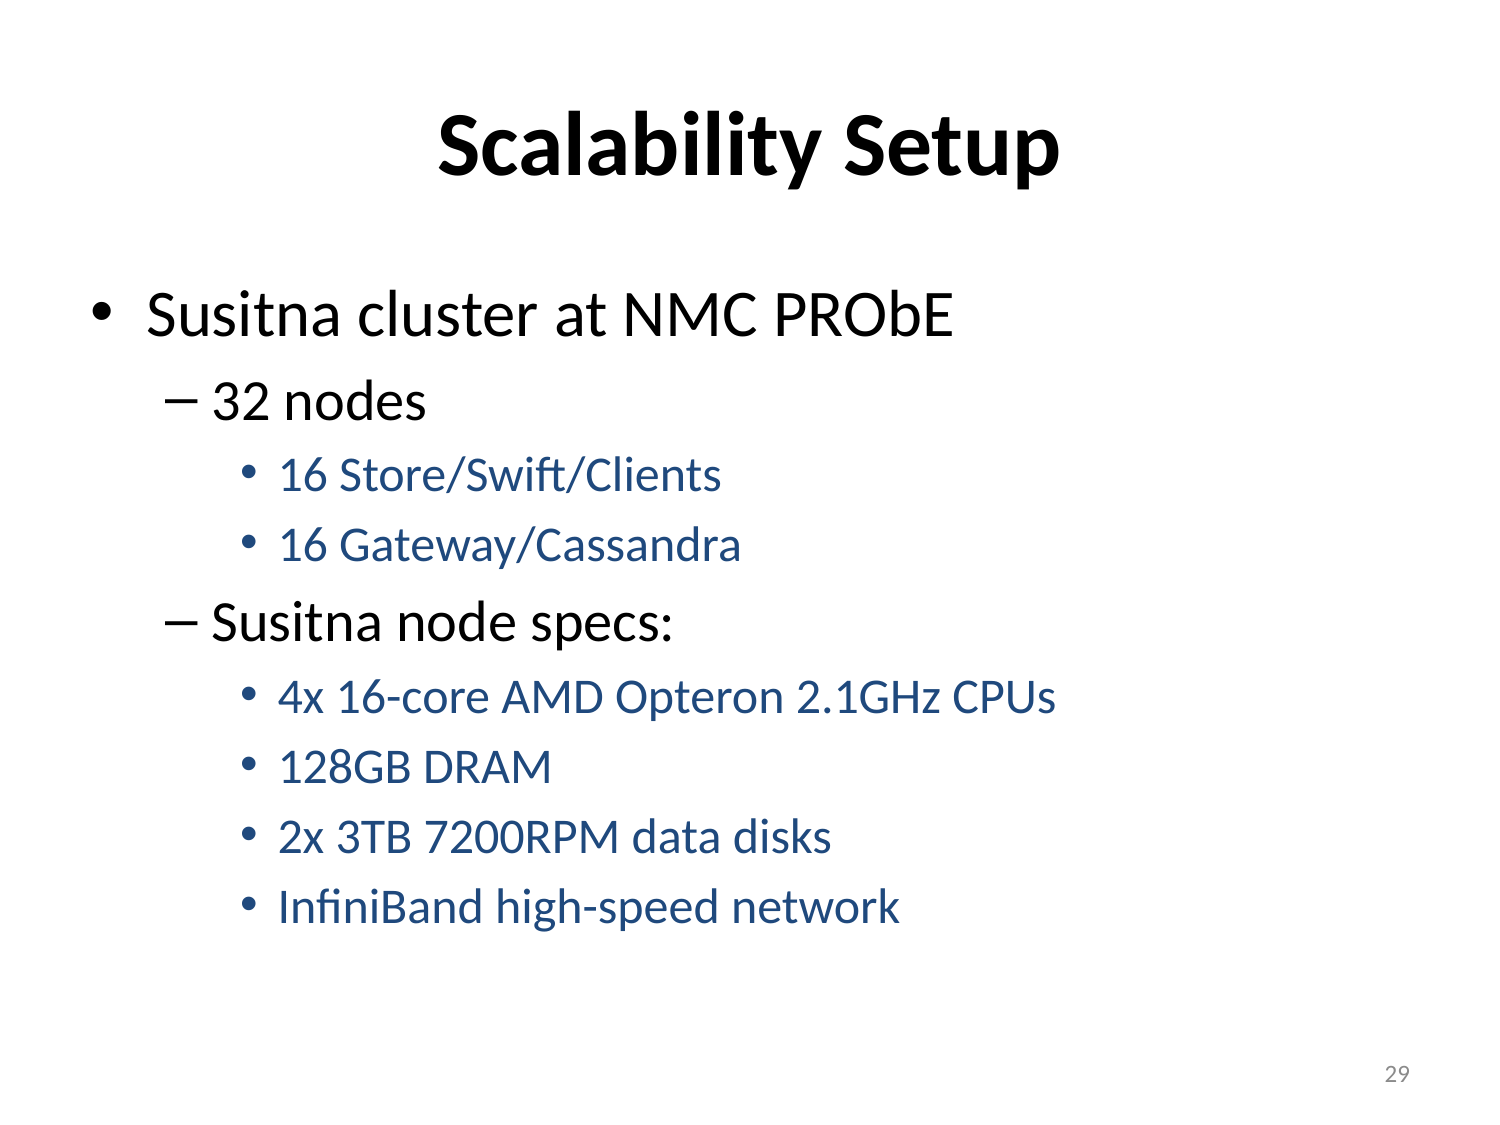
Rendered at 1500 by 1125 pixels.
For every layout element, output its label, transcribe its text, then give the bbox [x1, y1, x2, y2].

slide_number 29 [1074, 1042, 1425, 1103]
title Scalability Setup [75, 45, 1425, 233]
list Susitna cluster at NMC PRObE 32 nodes 16 Store/Swift/Clients 16 Gateway/Cassandra Susitna node specs: 4x 16-core AMD Opteron 2.1GHz CPUs 128GB DRAM 2x 3TB 7200RPM data disks InfiniBand high-speed network [75, 262, 1425, 1005]
